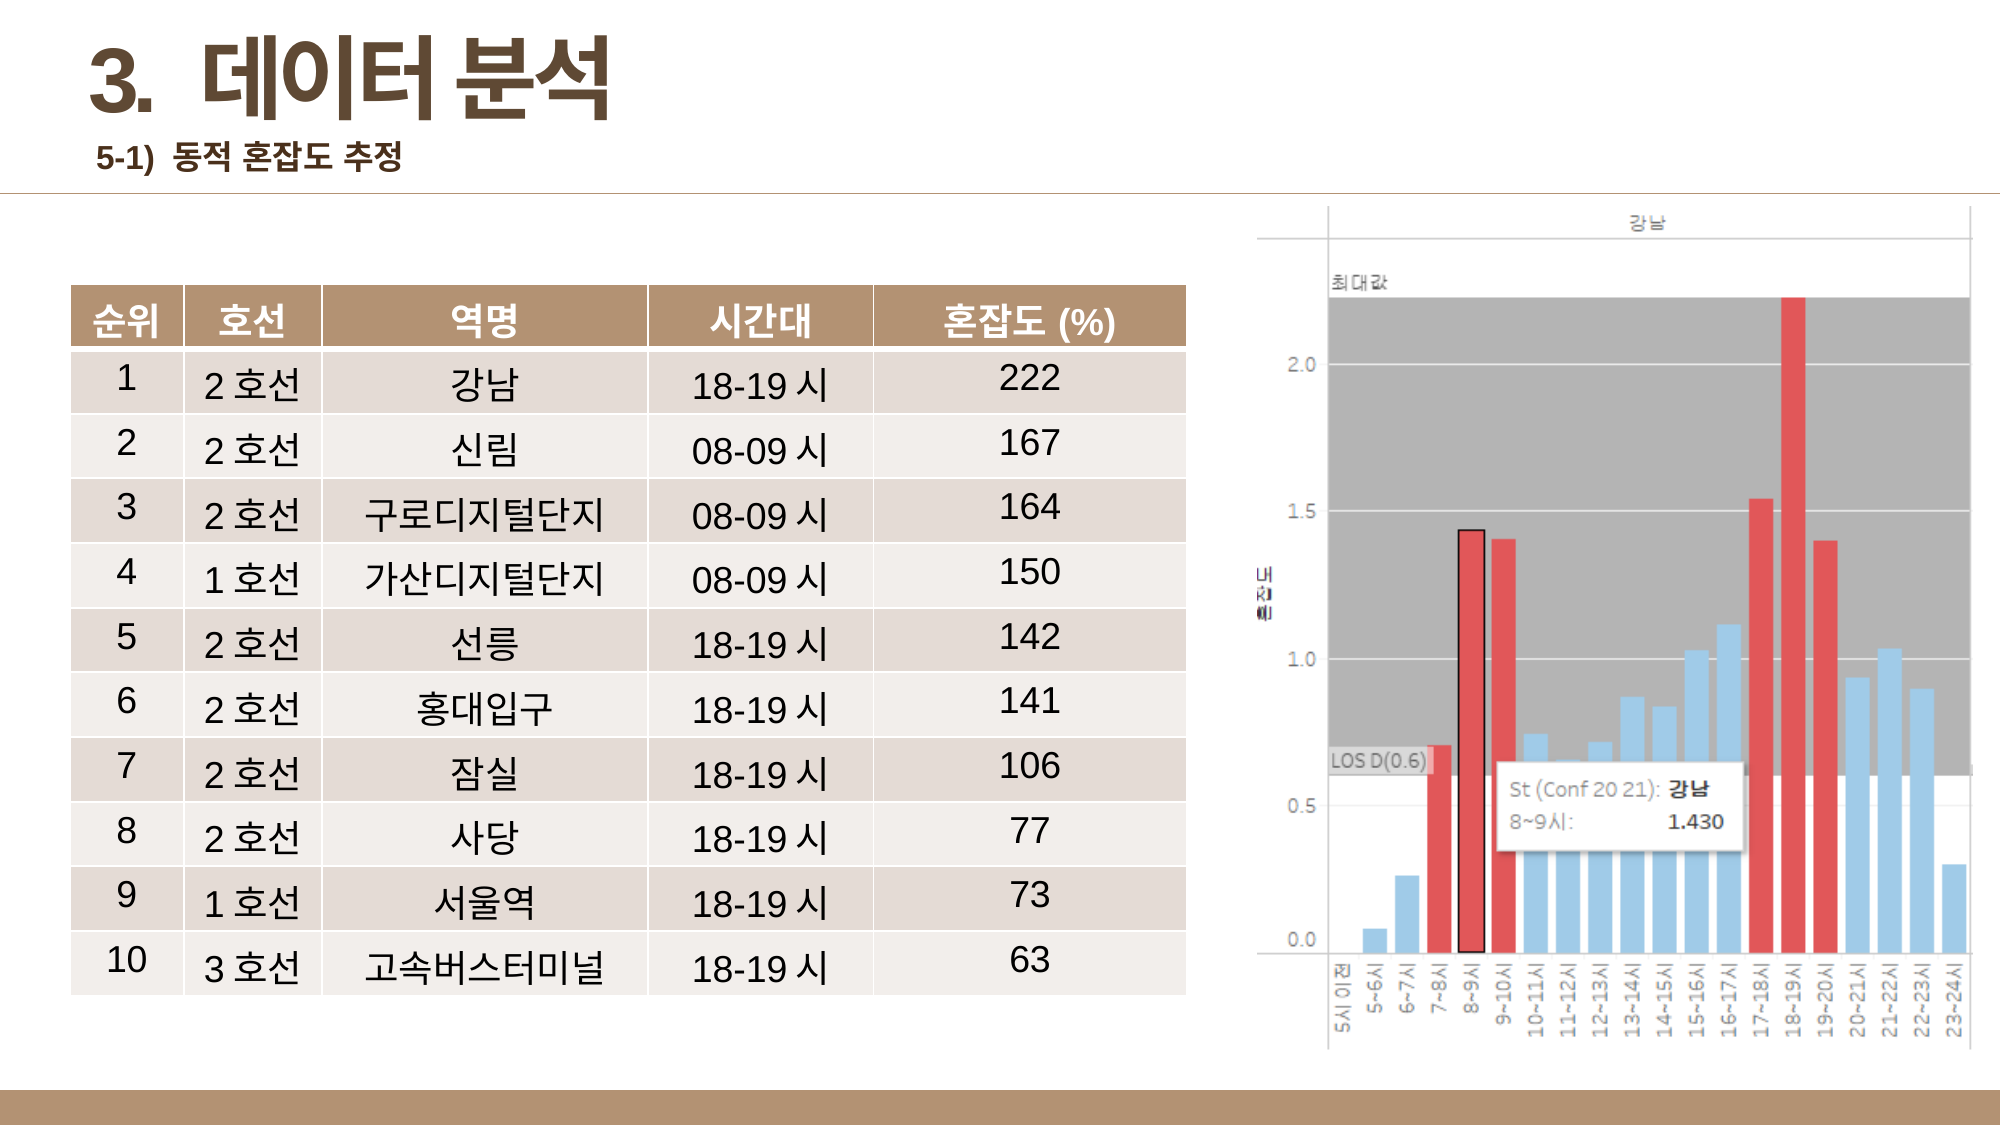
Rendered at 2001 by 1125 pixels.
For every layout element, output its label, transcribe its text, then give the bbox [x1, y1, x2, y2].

table_cell 1 [71, 352, 183, 413]
table_cell 서울역 [323, 867, 647, 930]
table_cell 8 [71, 803, 183, 865]
table_cell 3 [71, 479, 183, 542]
table_cell 2호선 [185, 738, 321, 801]
table_header 시간대 [649, 285, 873, 346]
text_box [0, 1089, 2000, 1125]
table_cell 10 [71, 932, 183, 995]
table_cell 18-19시 [649, 352, 873, 413]
table_cell 가산디지털단지 [323, 544, 647, 607]
table_cell 164 [874, 479, 1186, 542]
table_cell 홍대입구 [323, 673, 647, 736]
table_cell 6 [71, 673, 183, 736]
table_cell 08-09시 [649, 479, 873, 542]
picture [1257, 206, 1973, 1053]
table_header 혼잡도(%) [874, 285, 1186, 346]
table_cell 신림 [323, 415, 647, 477]
table_cell 141 [874, 673, 1186, 736]
table_cell 2호선 [185, 803, 321, 865]
table_cell 잠실 [323, 738, 647, 801]
table_cell 106 [874, 738, 1186, 801]
table_header 역명 [323, 285, 647, 346]
table_cell 18-19시 [649, 673, 873, 736]
table_cell 18-19시 [649, 738, 873, 801]
table_cell 73 [874, 867, 1186, 930]
table_cell 9 [71, 867, 183, 930]
table_cell 선릉 [323, 609, 647, 671]
table_cell 고속버스터미널 [323, 932, 647, 995]
table_cell 강남 [323, 352, 647, 413]
table_cell 18-19시 [649, 867, 873, 930]
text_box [69, 13, 636, 185]
table_cell 사당 [323, 803, 647, 865]
table_header 호선 [185, 285, 321, 346]
table_cell 2호선 [185, 609, 321, 671]
table_cell 167 [874, 415, 1186, 477]
table_cell 18-19시 [649, 609, 873, 671]
table_cell 3호선 [185, 932, 321, 995]
table_cell 2호선 [185, 352, 321, 413]
table_cell 77 [874, 803, 1186, 865]
table_cell 2호선 [185, 673, 321, 736]
table_header 순위 [71, 285, 183, 346]
table_cell 1호선 [185, 867, 321, 930]
table_cell 구로디지털단지 [323, 479, 647, 542]
table_cell 142 [874, 609, 1186, 671]
table_cell 7 [71, 738, 183, 801]
table_cell 2호선 [185, 415, 321, 477]
table_cell 2호선 [185, 479, 321, 542]
table_cell 18-19시 [649, 932, 873, 995]
table_cell 63 [874, 932, 1186, 995]
table_cell 4 [71, 544, 183, 607]
table_cell 18-19시 [649, 803, 873, 865]
table_cell 5 [71, 609, 183, 671]
table_cell 150 [874, 544, 1186, 607]
table_cell 2 [71, 415, 183, 477]
table_cell 08-09시 [649, 415, 873, 477]
table_cell 08-09시 [649, 544, 873, 607]
table_cell 1호선 [185, 544, 321, 607]
table_cell 222 [874, 352, 1186, 413]
